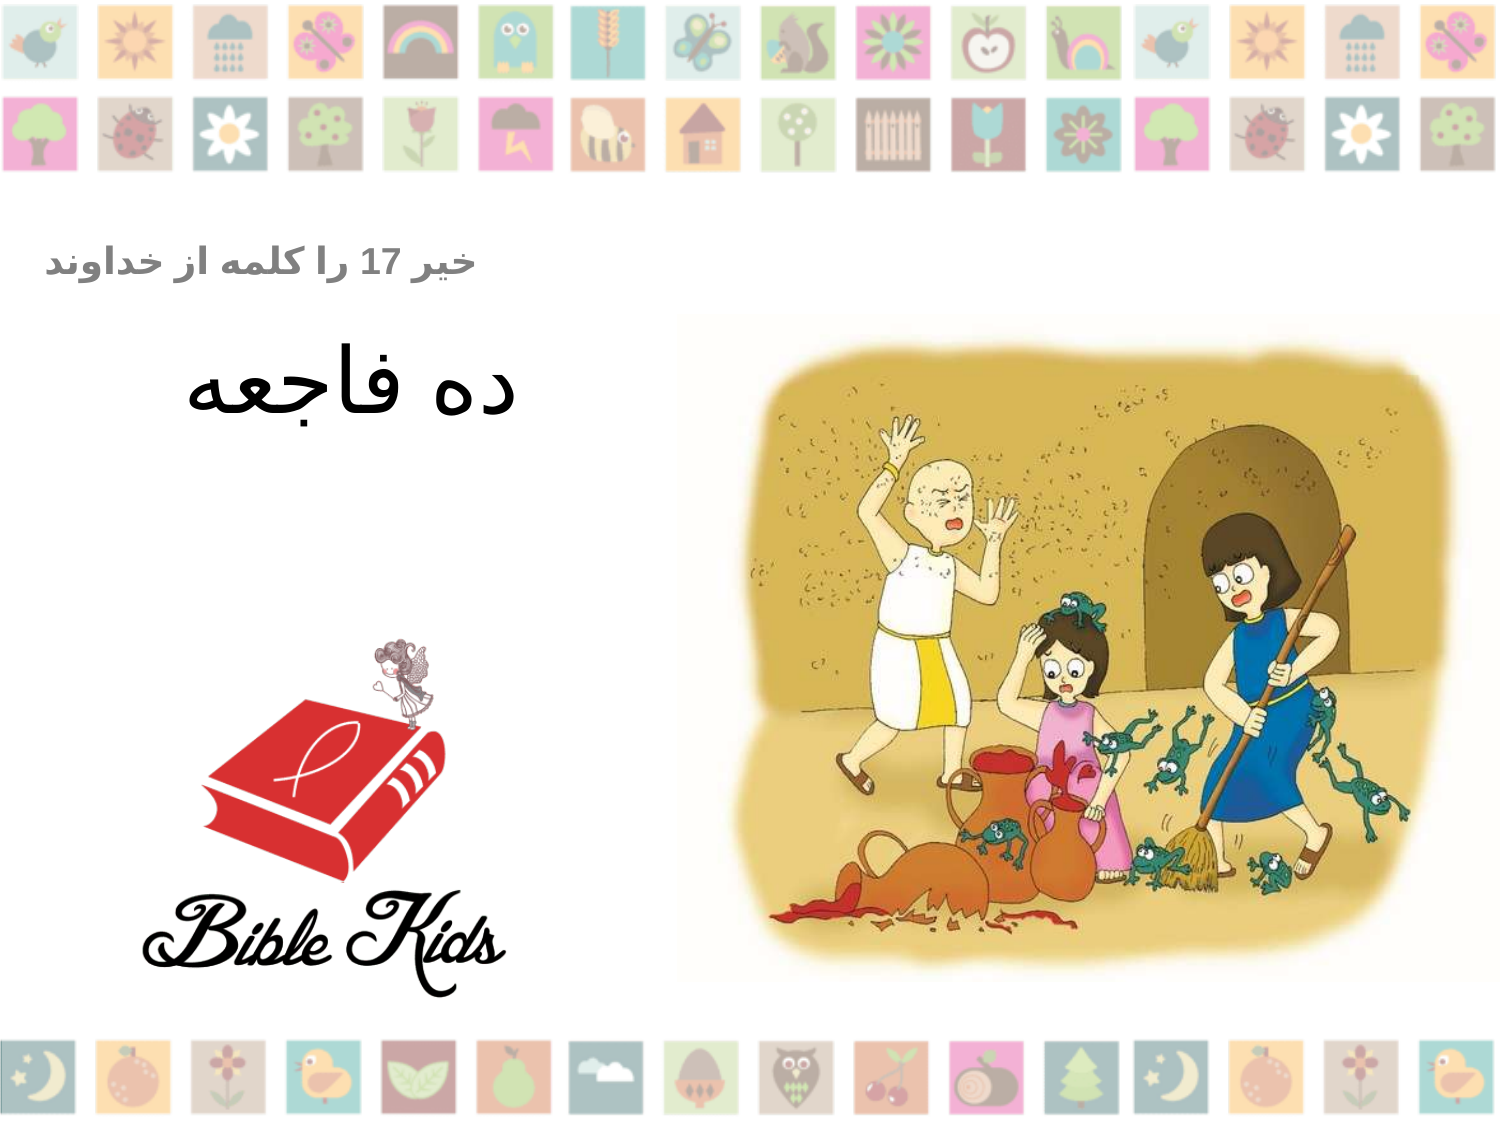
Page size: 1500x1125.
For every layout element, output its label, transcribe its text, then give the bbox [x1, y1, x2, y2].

picture [117, 600, 544, 1027]
text_box ده فاجعه [29, 314, 675, 440]
text_box خیر 17 را کلمه از خداوند [29, 229, 543, 290]
picture [677, 314, 1500, 983]
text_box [0, 3, 1500, 181]
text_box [0, 1028, 1500, 1118]
